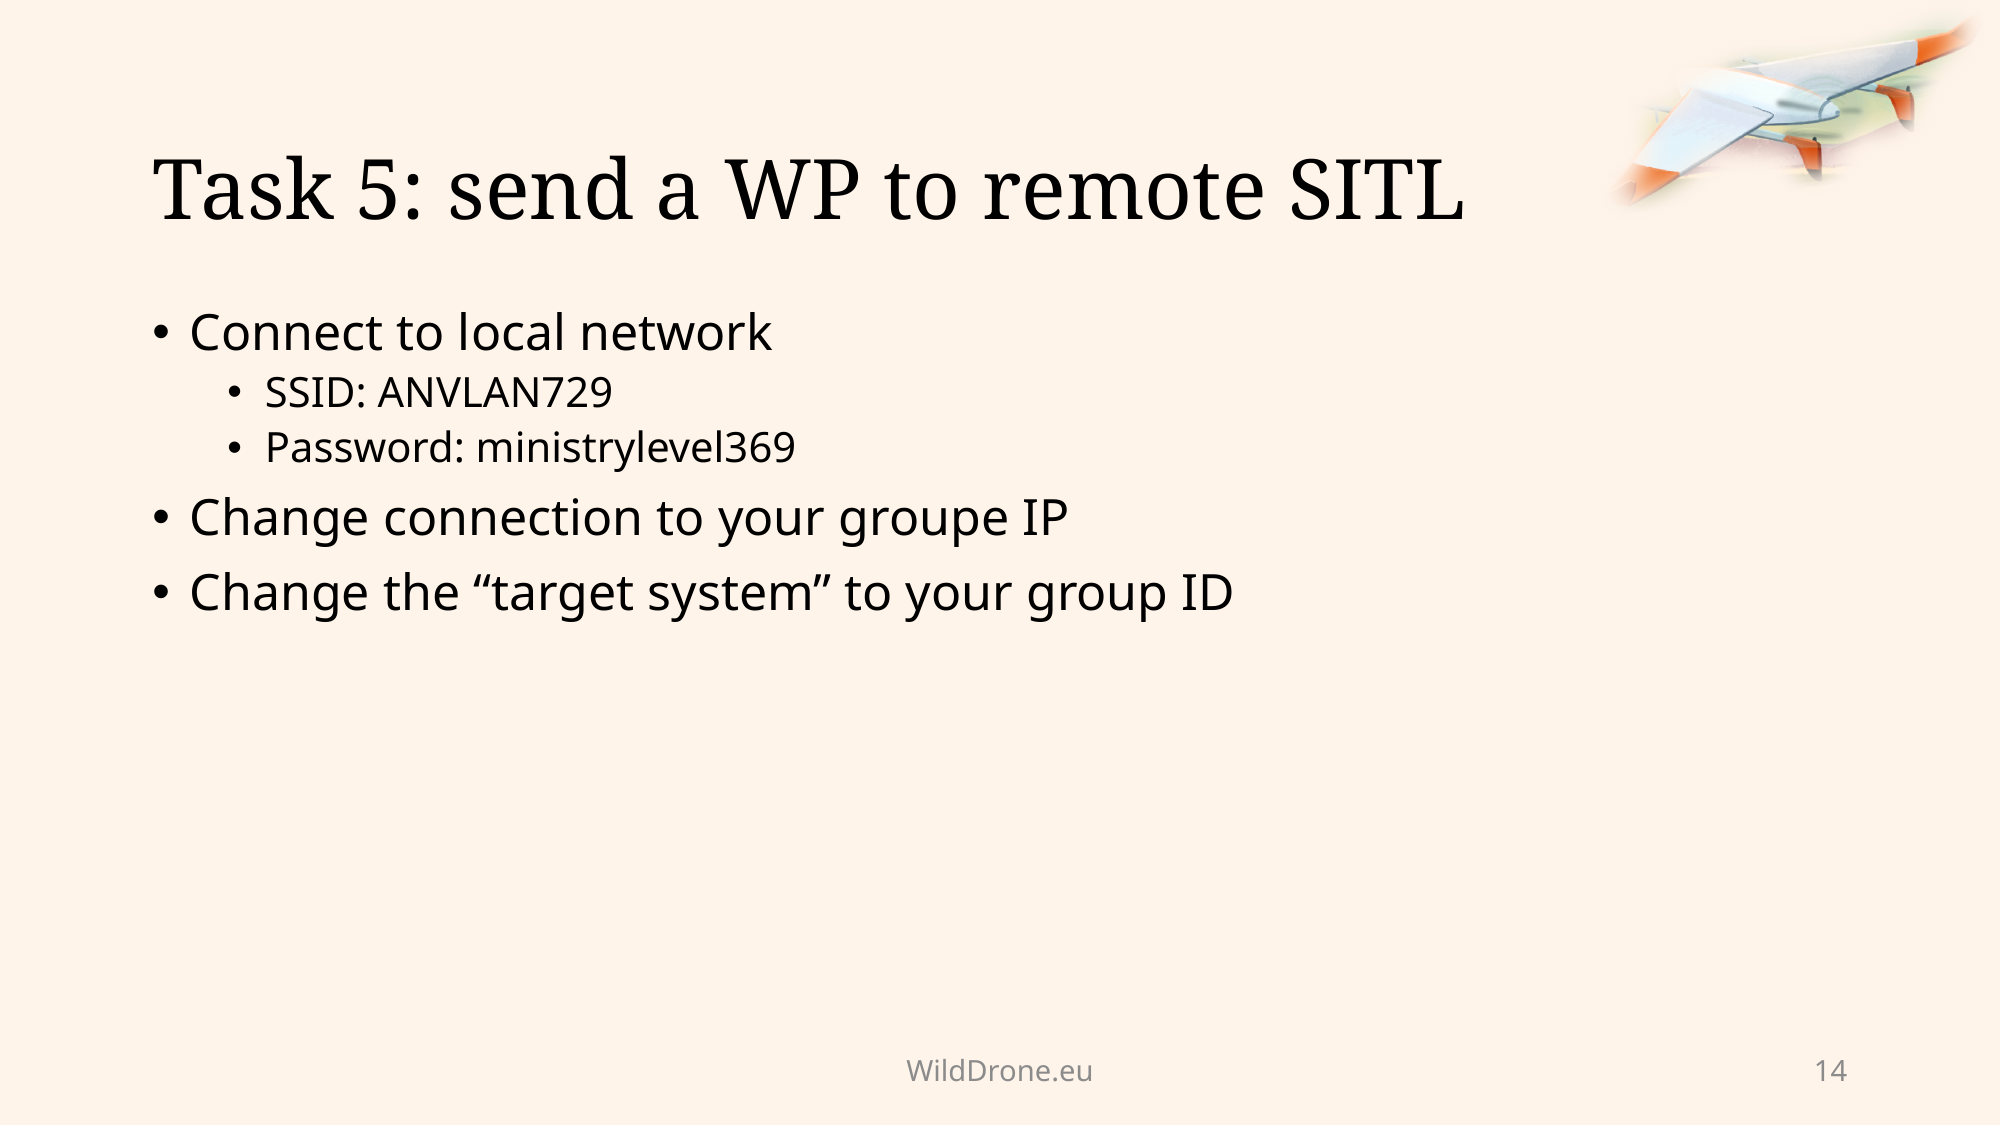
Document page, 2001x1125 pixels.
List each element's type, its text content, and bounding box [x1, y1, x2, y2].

list Connect to local network SSID: ANVLAN729 Password: ministrylevel369 Change connection to your groupe IP Change the “target system” to your group ID [137, 299, 1863, 1014]
picture [1629, 43, 1956, 177]
title Task 5: send a WP to remote SITL [137, 59, 1863, 244]
slide_number 14 [1412, 1042, 1863, 1103]
footer WildDrone.eu [662, 1042, 1338, 1103]
slide_number 6 [1623, 37, 1962, 183]
